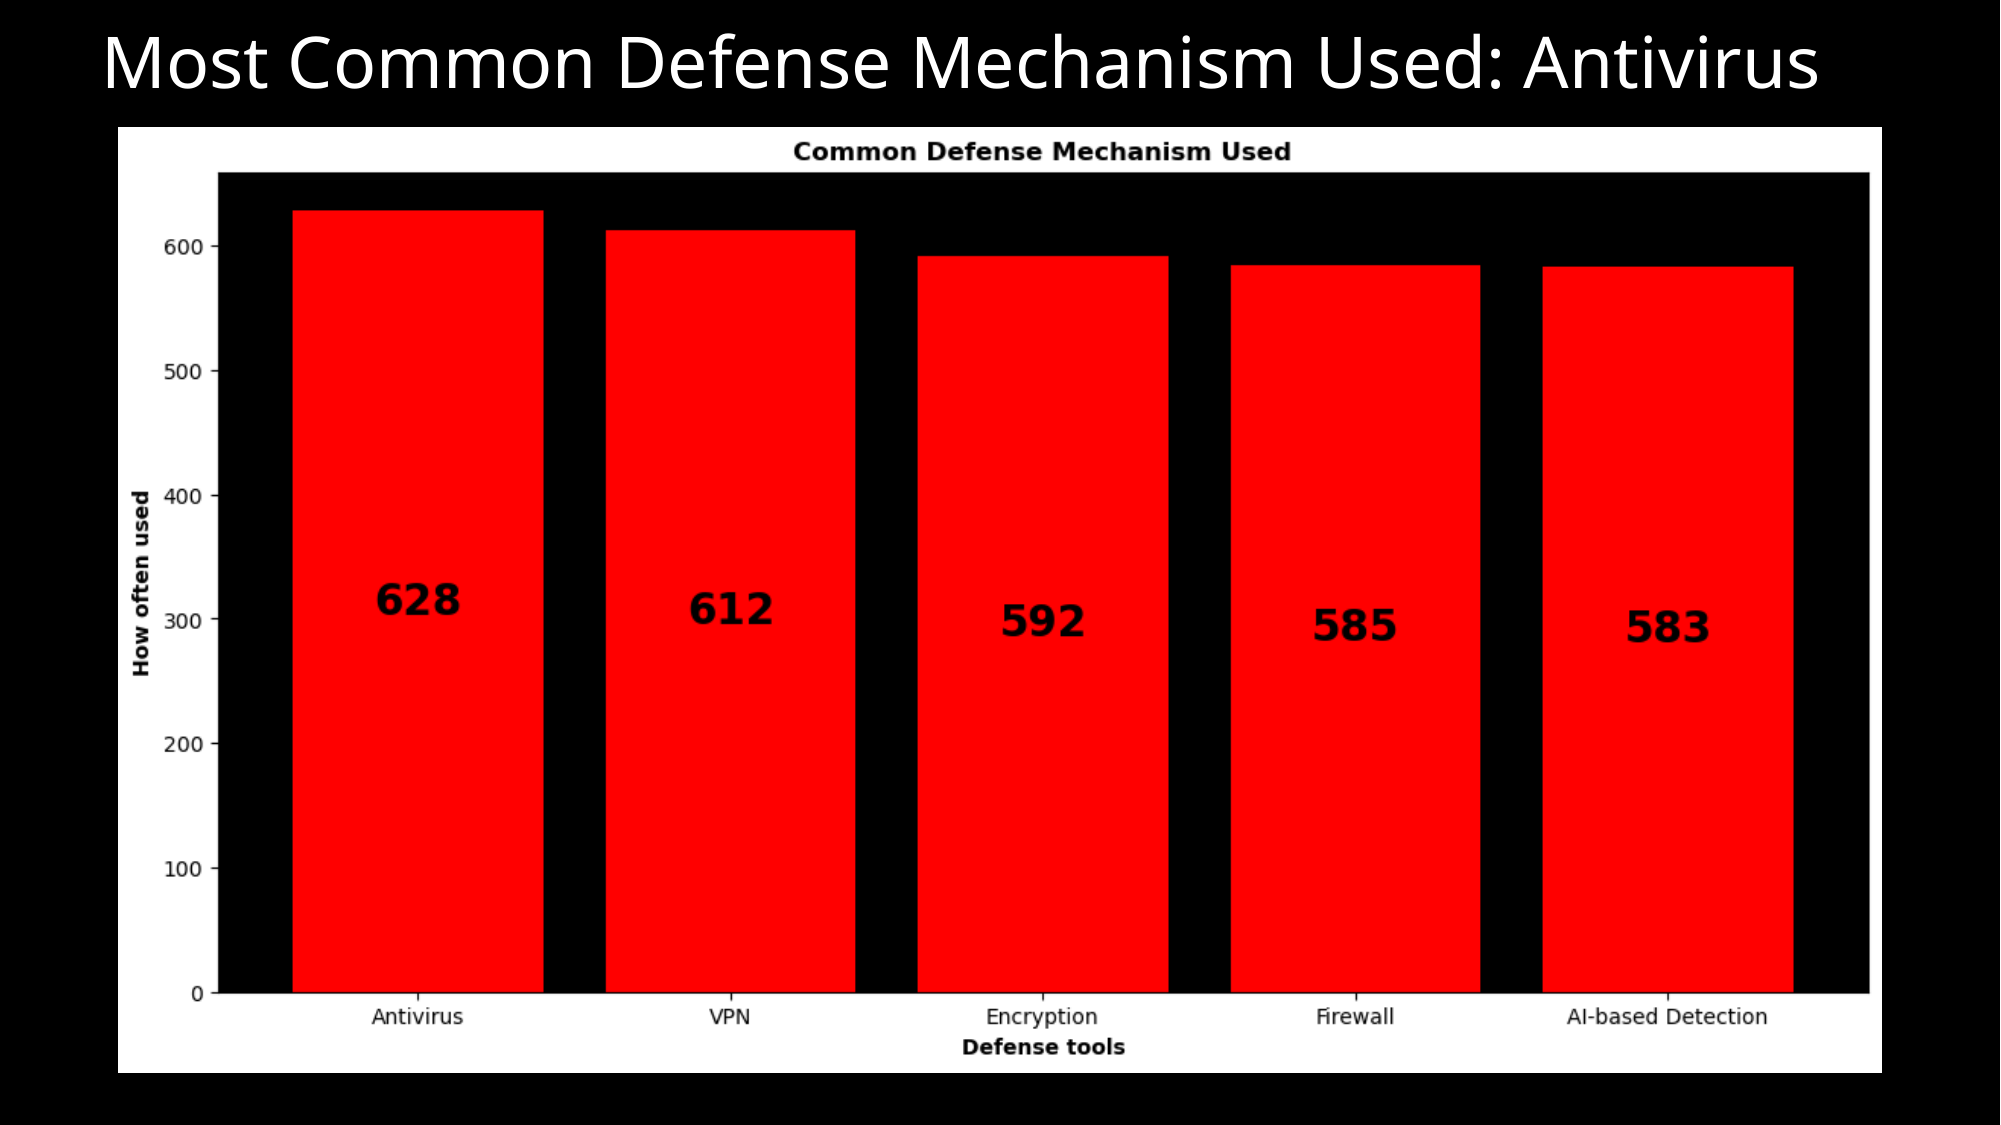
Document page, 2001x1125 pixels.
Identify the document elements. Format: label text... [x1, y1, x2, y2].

title Most Common Defense Mechanism Used: Antivirus [86, 18, 1911, 113]
picture [118, 127, 1882, 1074]
